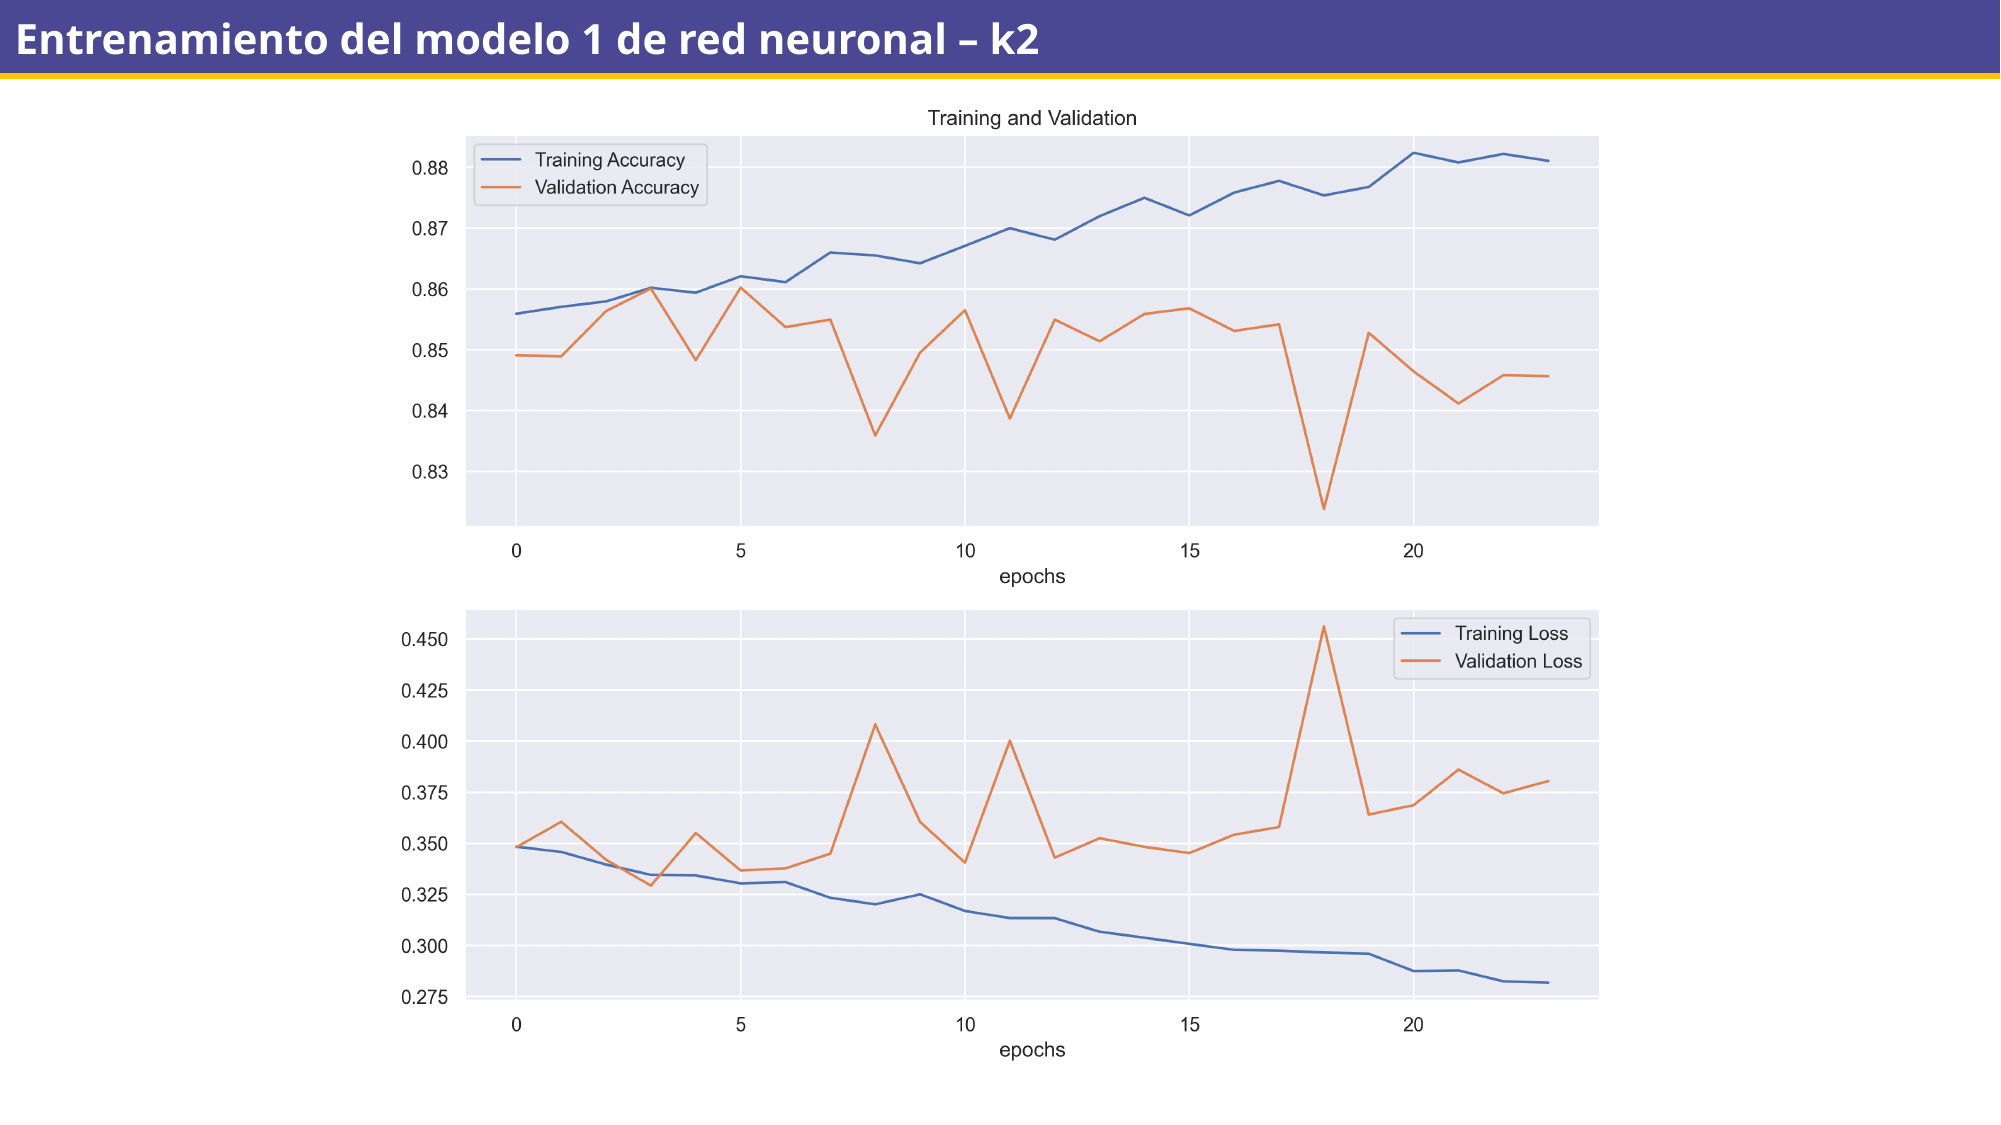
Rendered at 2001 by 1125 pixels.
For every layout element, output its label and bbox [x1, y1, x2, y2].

text_box [0, 0, 2000, 76]
picture [378, 87, 1622, 1082]
